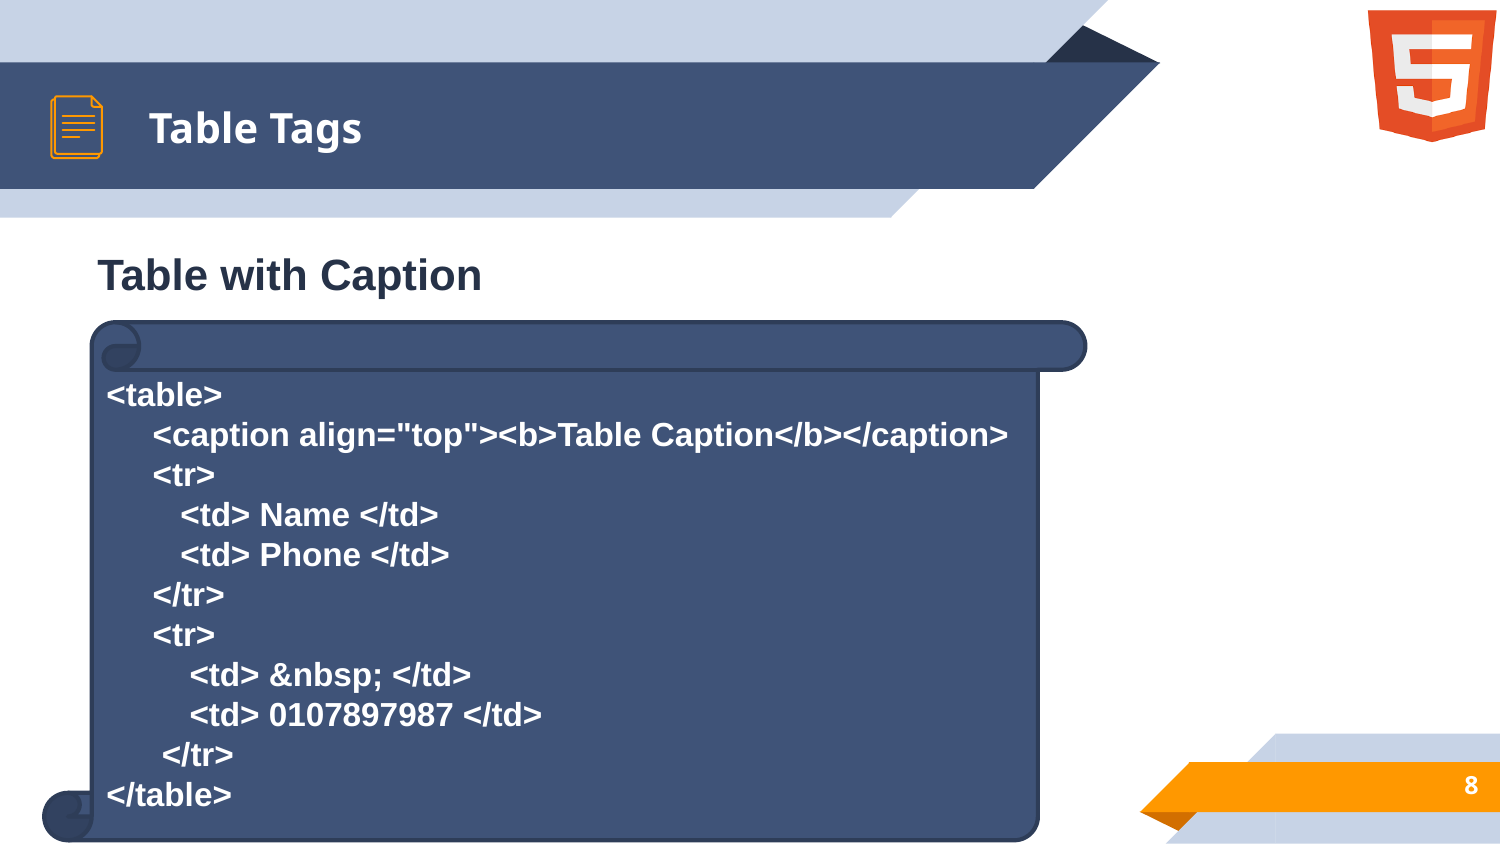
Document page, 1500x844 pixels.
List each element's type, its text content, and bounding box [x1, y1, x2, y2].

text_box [50, 96, 103, 159]
text_box <table> <caption align="top"><b>Table Caption</b></caption> <tr> <td> Name </td> <td> Phone </td> </tr> <tr> <td> &nbsp; </td> <td> 0107897987 </td> </tr> </table> [42, 320, 1088, 843]
slide_number 8 [1249, 760, 1494, 813]
picture [1365, 8, 1500, 144]
title Table Tags [133, 64, 997, 190]
text_box Table with Caption [82, 238, 498, 307]
